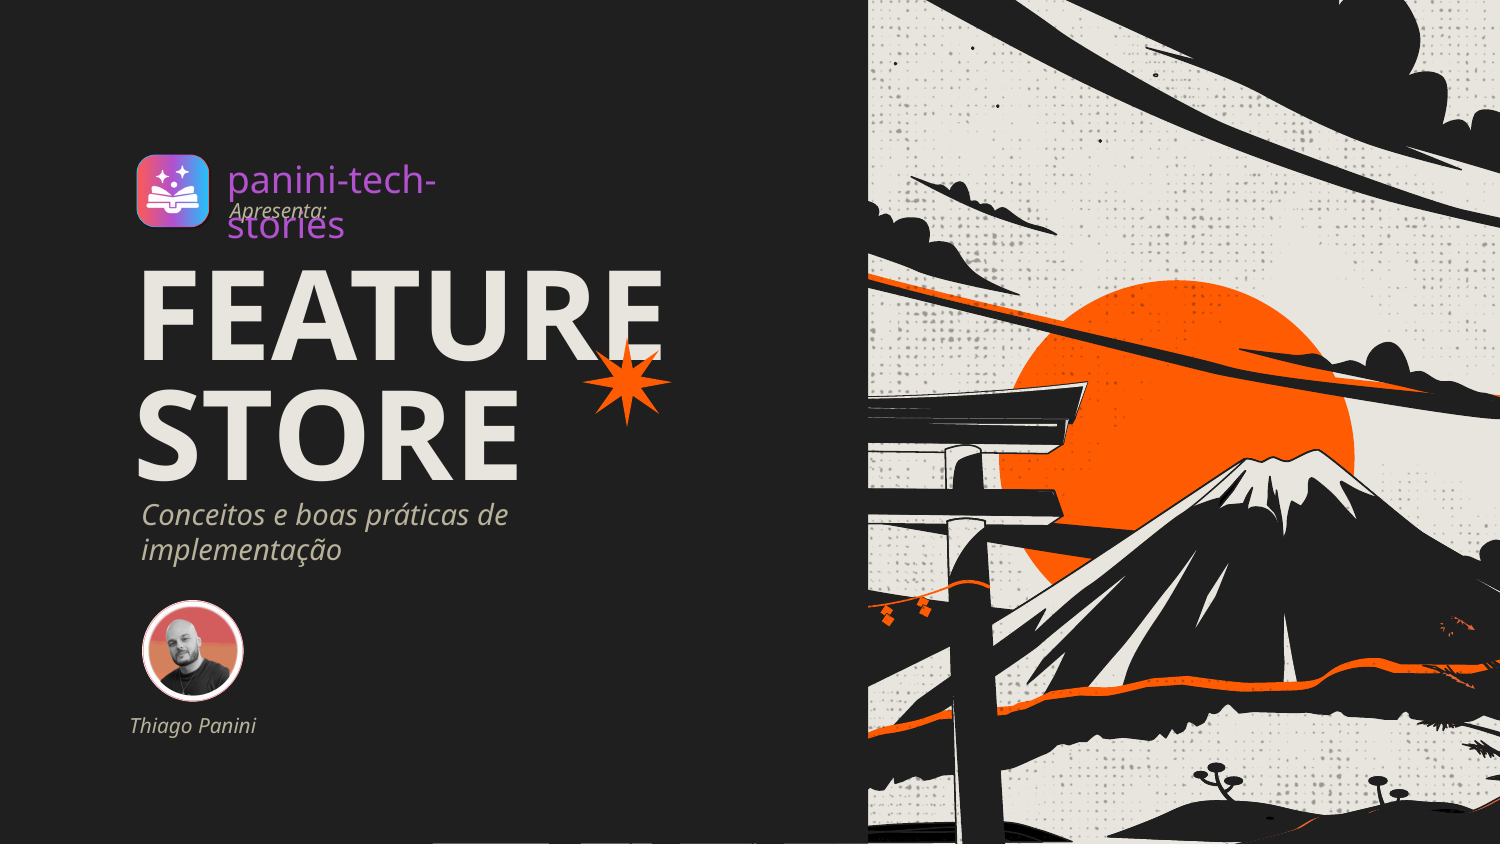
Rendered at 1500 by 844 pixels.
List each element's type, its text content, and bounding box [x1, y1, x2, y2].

text_box panini-tech-stories [212, 148, 566, 254]
picture [135, 152, 213, 231]
title FEATURE STORE [118, 205, 827, 564]
text_box Thiago Panini [110, 701, 276, 748]
text_box Apresenta: [217, 186, 381, 234]
picture [141, 599, 244, 702]
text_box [563, 318, 692, 447]
text_box Conceitos e boas práticas de implementação [126, 484, 564, 578]
picture [869, 0, 1500, 844]
